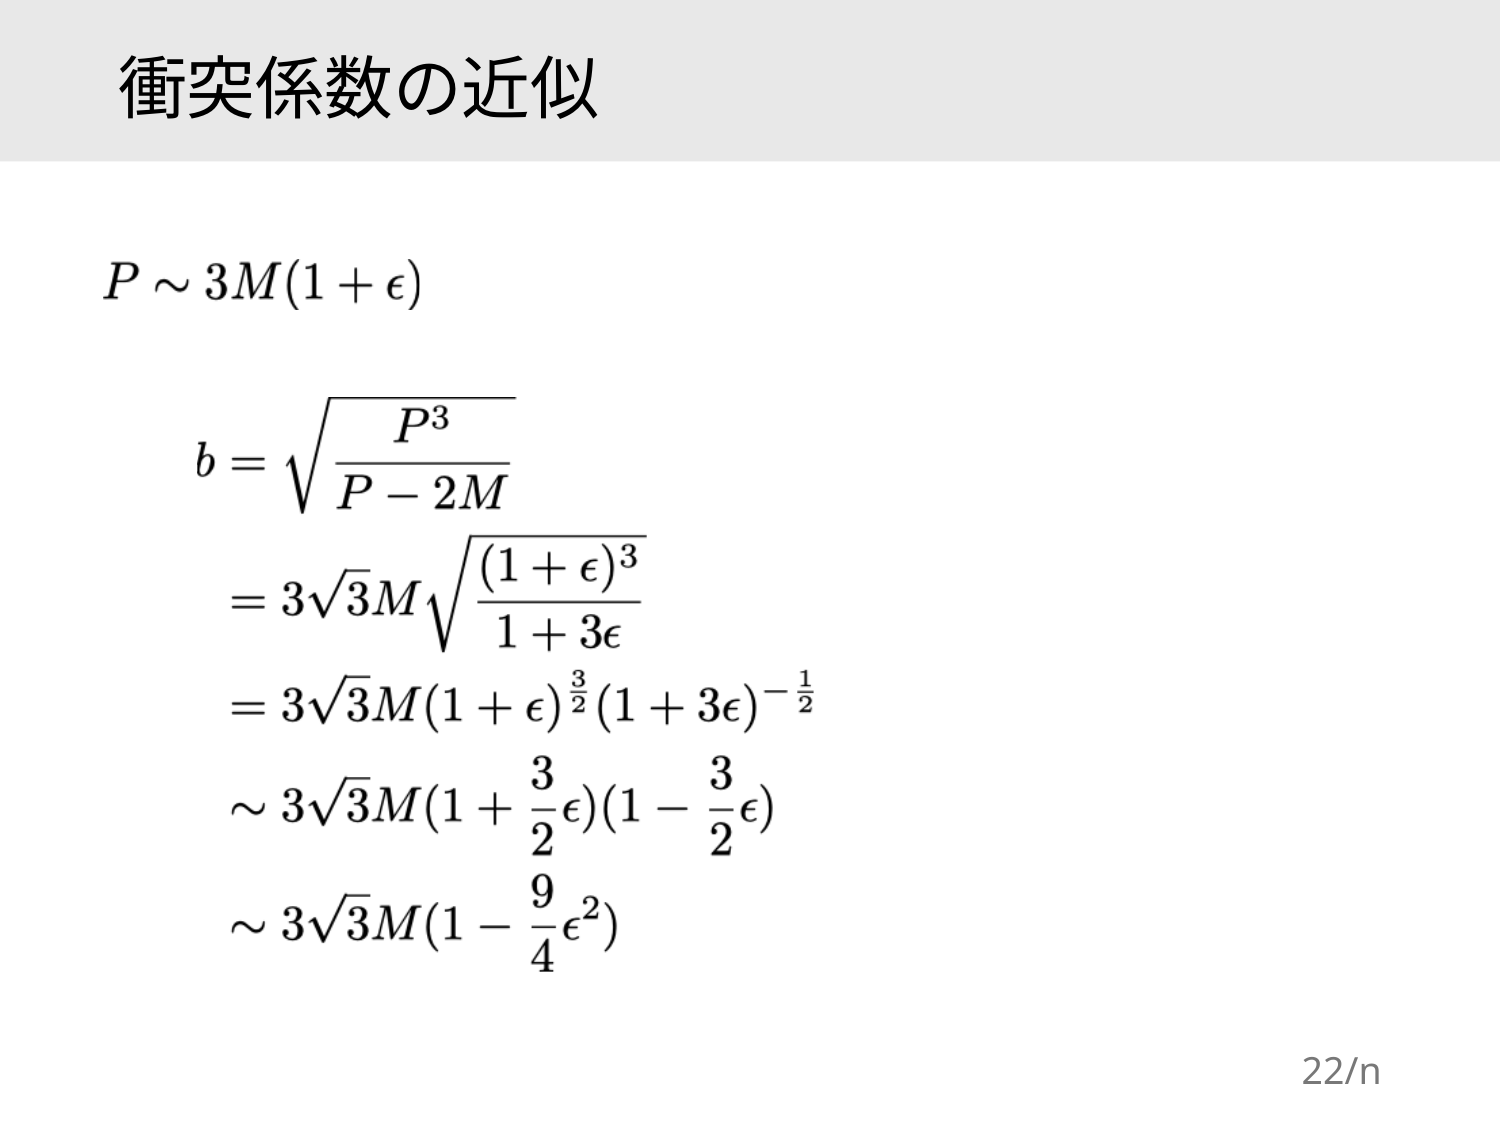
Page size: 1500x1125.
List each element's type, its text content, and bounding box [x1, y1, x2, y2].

slide_number 22/n [1059, 1042, 1397, 1103]
text_box [0, 0, 1500, 163]
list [196, 396, 815, 972]
title 衝突係数の近似 [103, 11, 1397, 173]
picture [102, 259, 420, 311]
